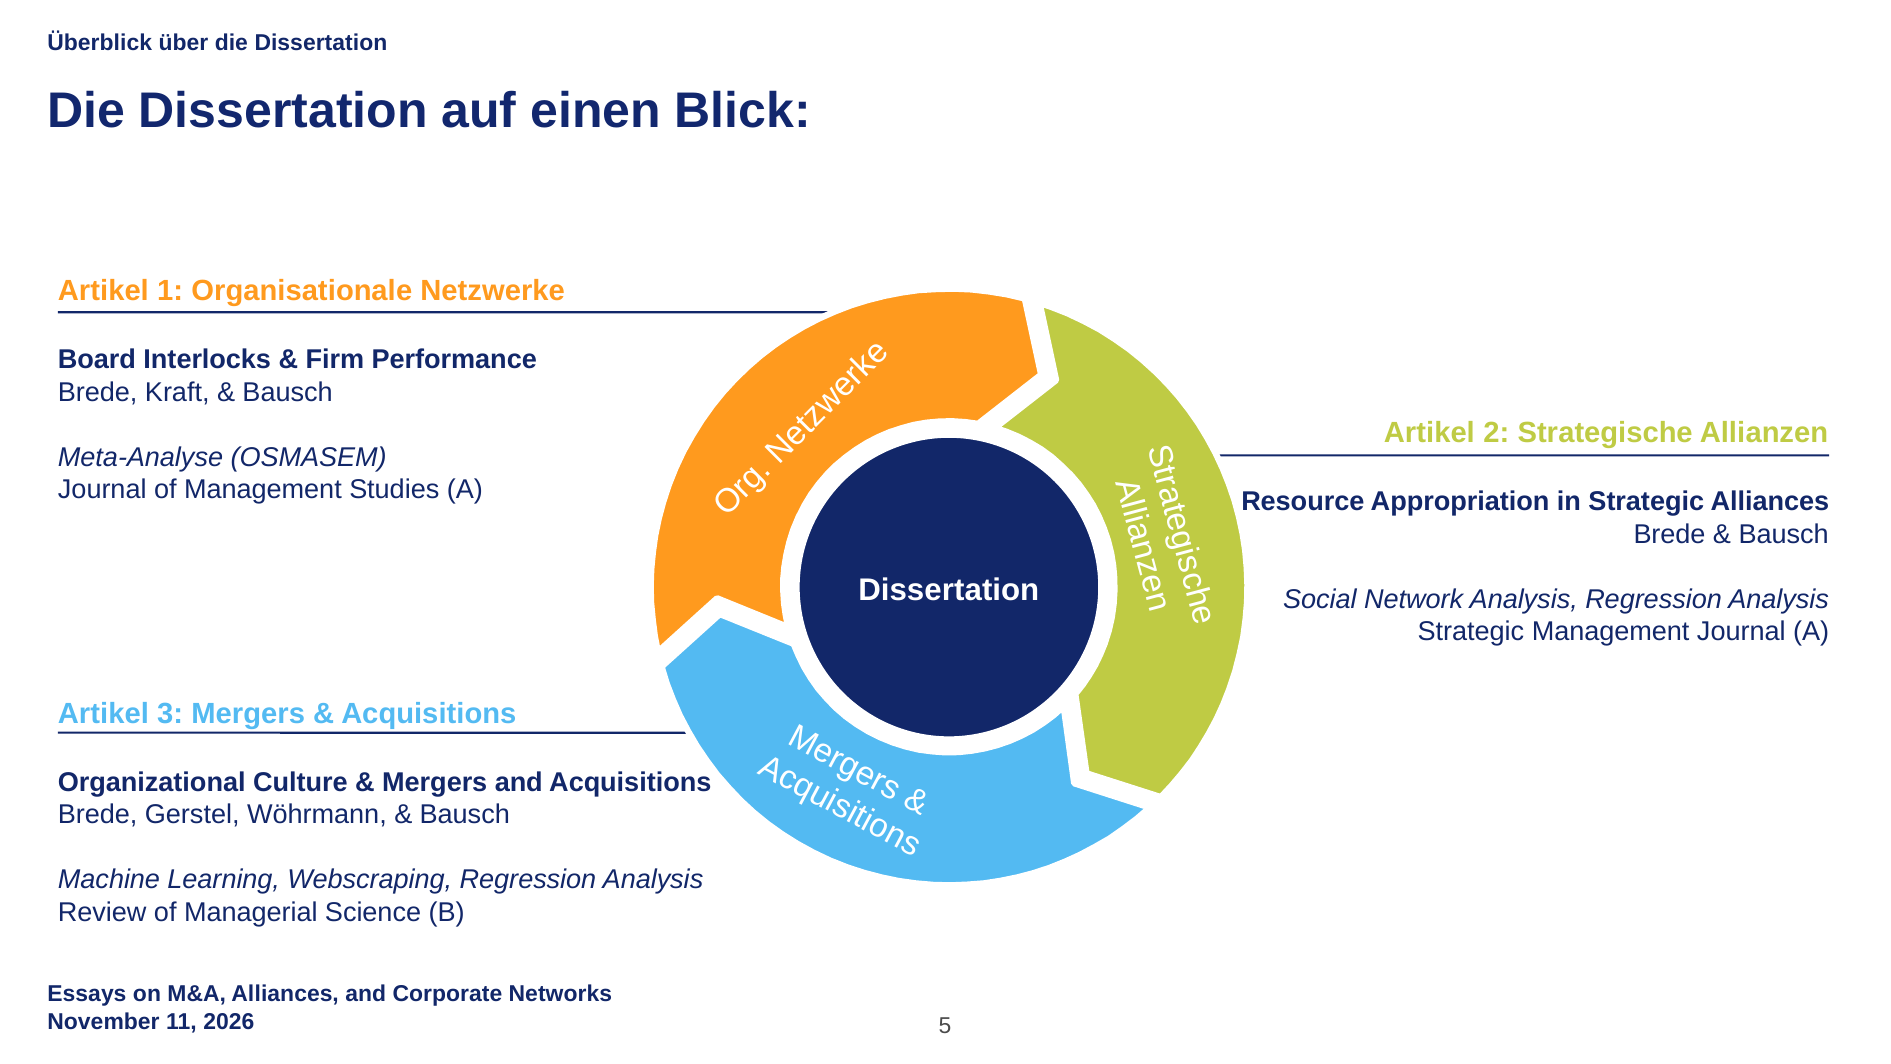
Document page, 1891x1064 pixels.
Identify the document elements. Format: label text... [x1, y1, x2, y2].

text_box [642, 288, 1248, 886]
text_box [57, 693, 770, 930]
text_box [1252, 413, 1830, 649]
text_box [57, 271, 927, 507]
footer Überblick über die Dissertation [47, 0, 1843, 56]
list Die Dissertation auf einen Blick: [47, 83, 1843, 193]
